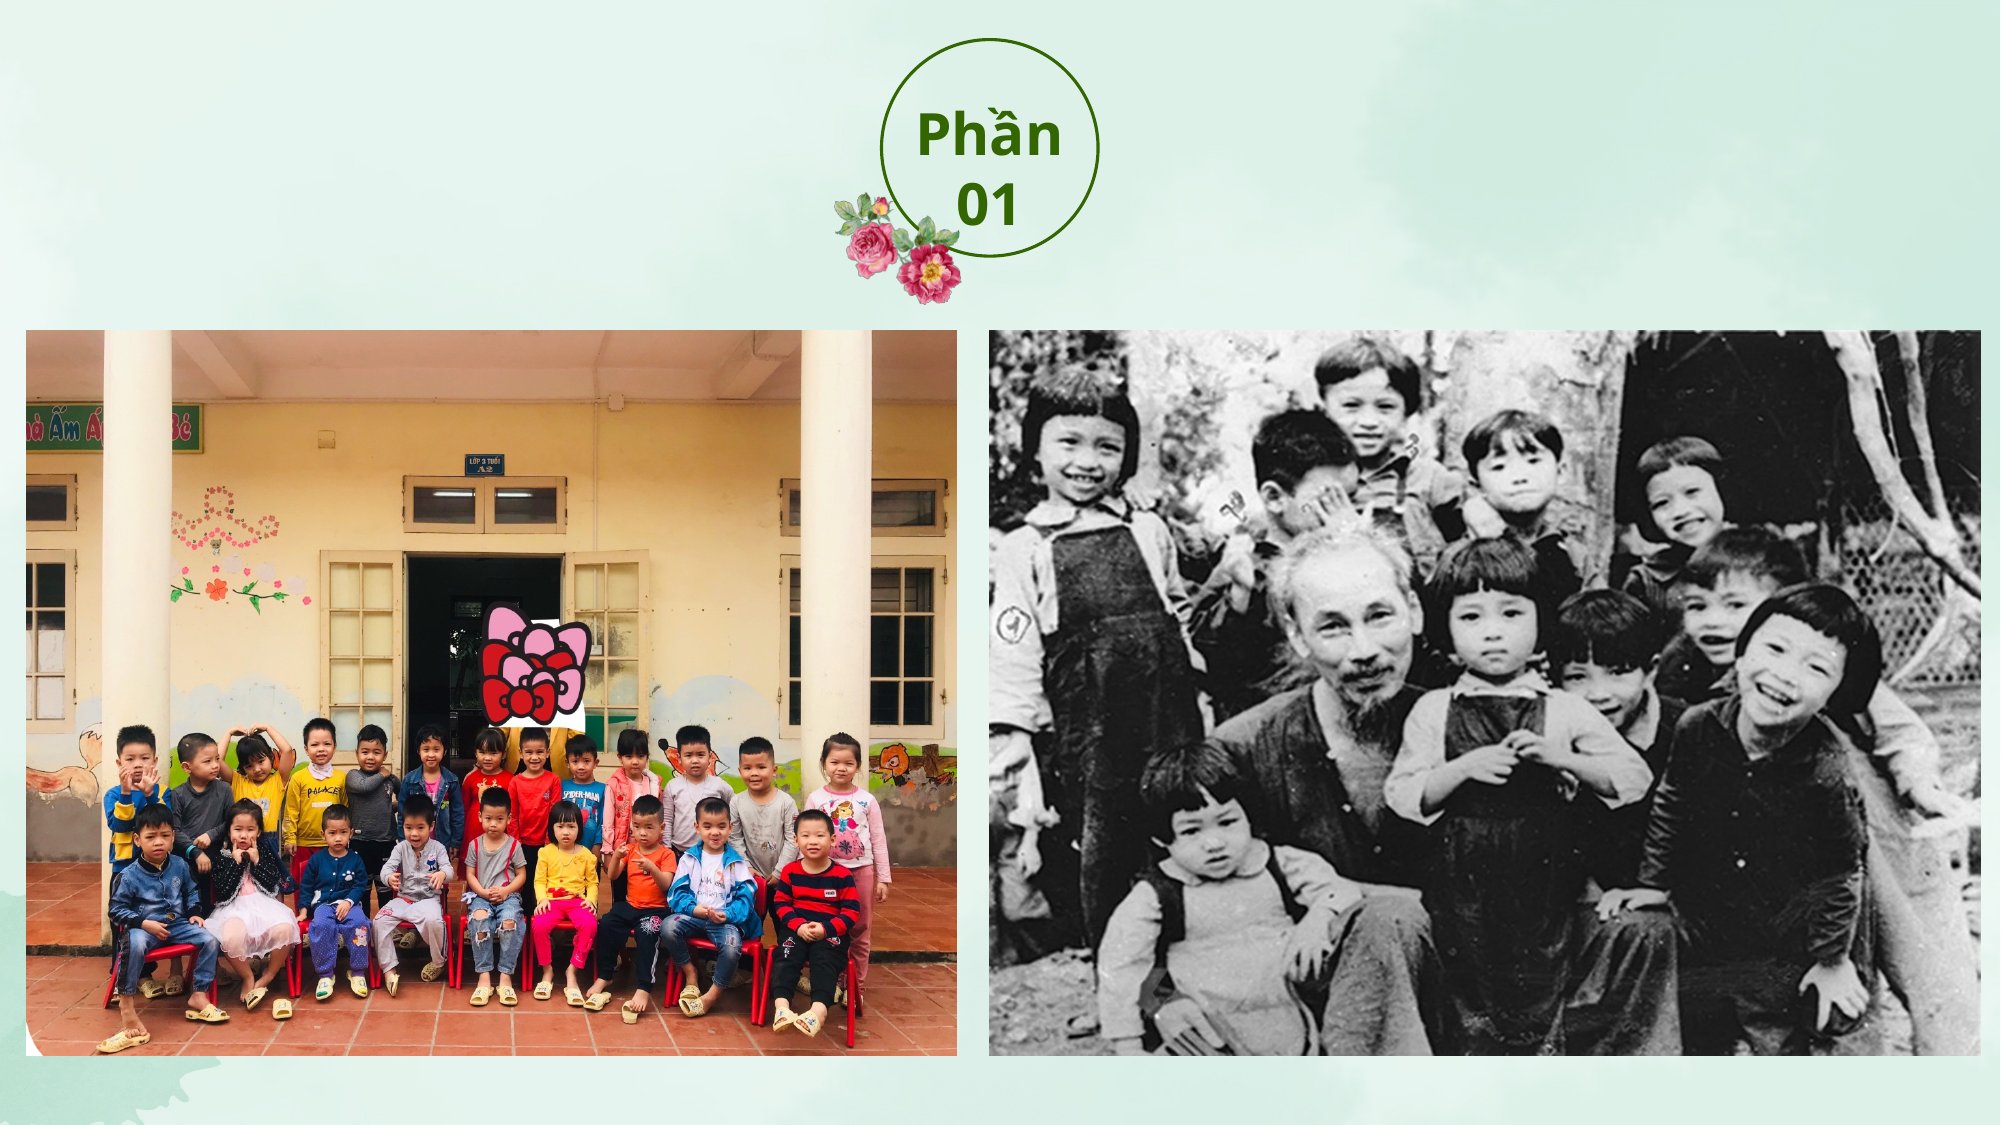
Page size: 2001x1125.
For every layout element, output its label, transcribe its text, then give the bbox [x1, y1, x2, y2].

picture [0, 0, 2001, 1125]
text_box [897, 38, 1100, 207]
text_box [880, 90, 897, 191]
text_box [962, 245, 1040, 258]
text_box Phần 01 [897, 89, 1082, 245]
